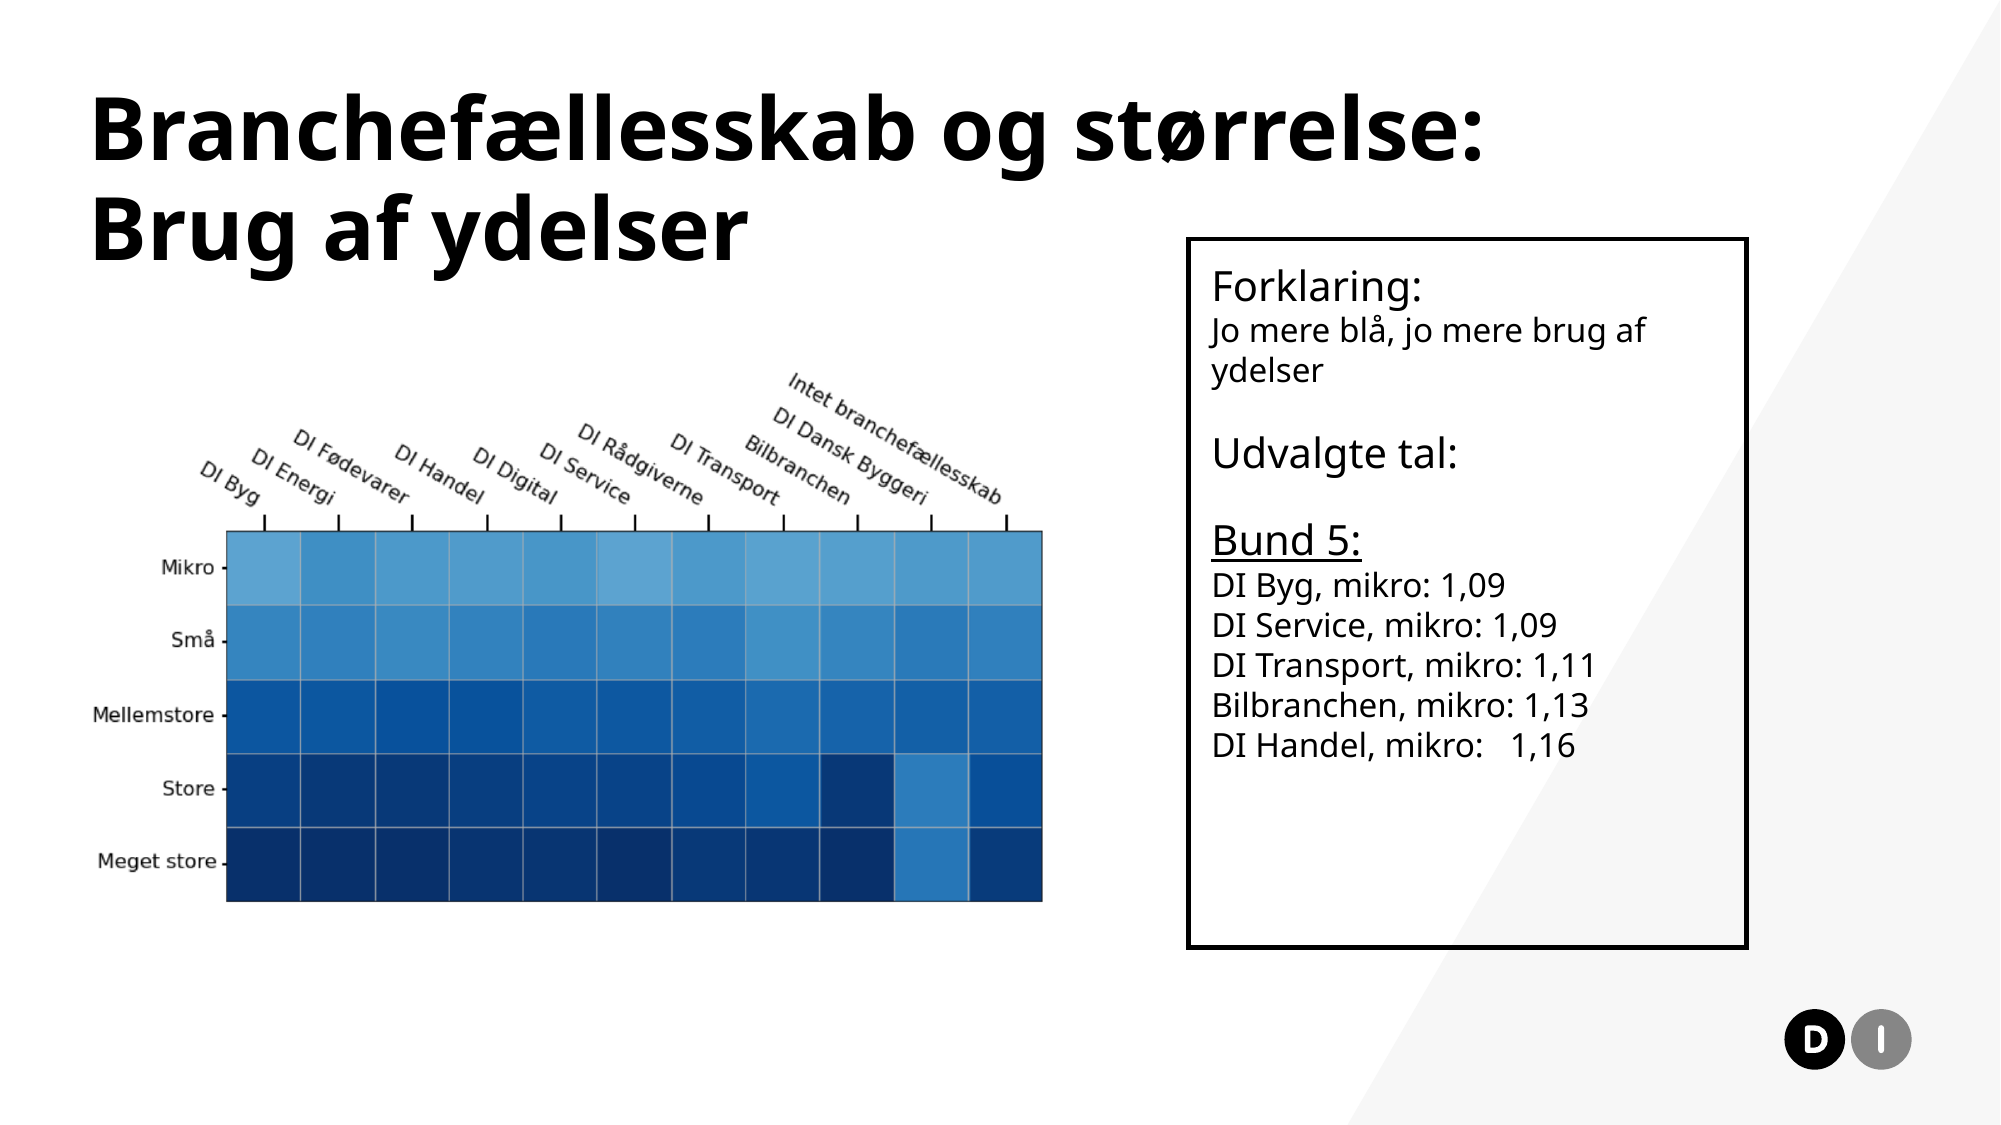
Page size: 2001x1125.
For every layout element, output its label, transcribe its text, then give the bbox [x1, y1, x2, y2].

text_box [1188, 238, 1748, 949]
picture [91, 163, 1046, 1121]
title Branchefællesskab og størrelse: Brug af ydelser [88, 80, 1911, 305]
